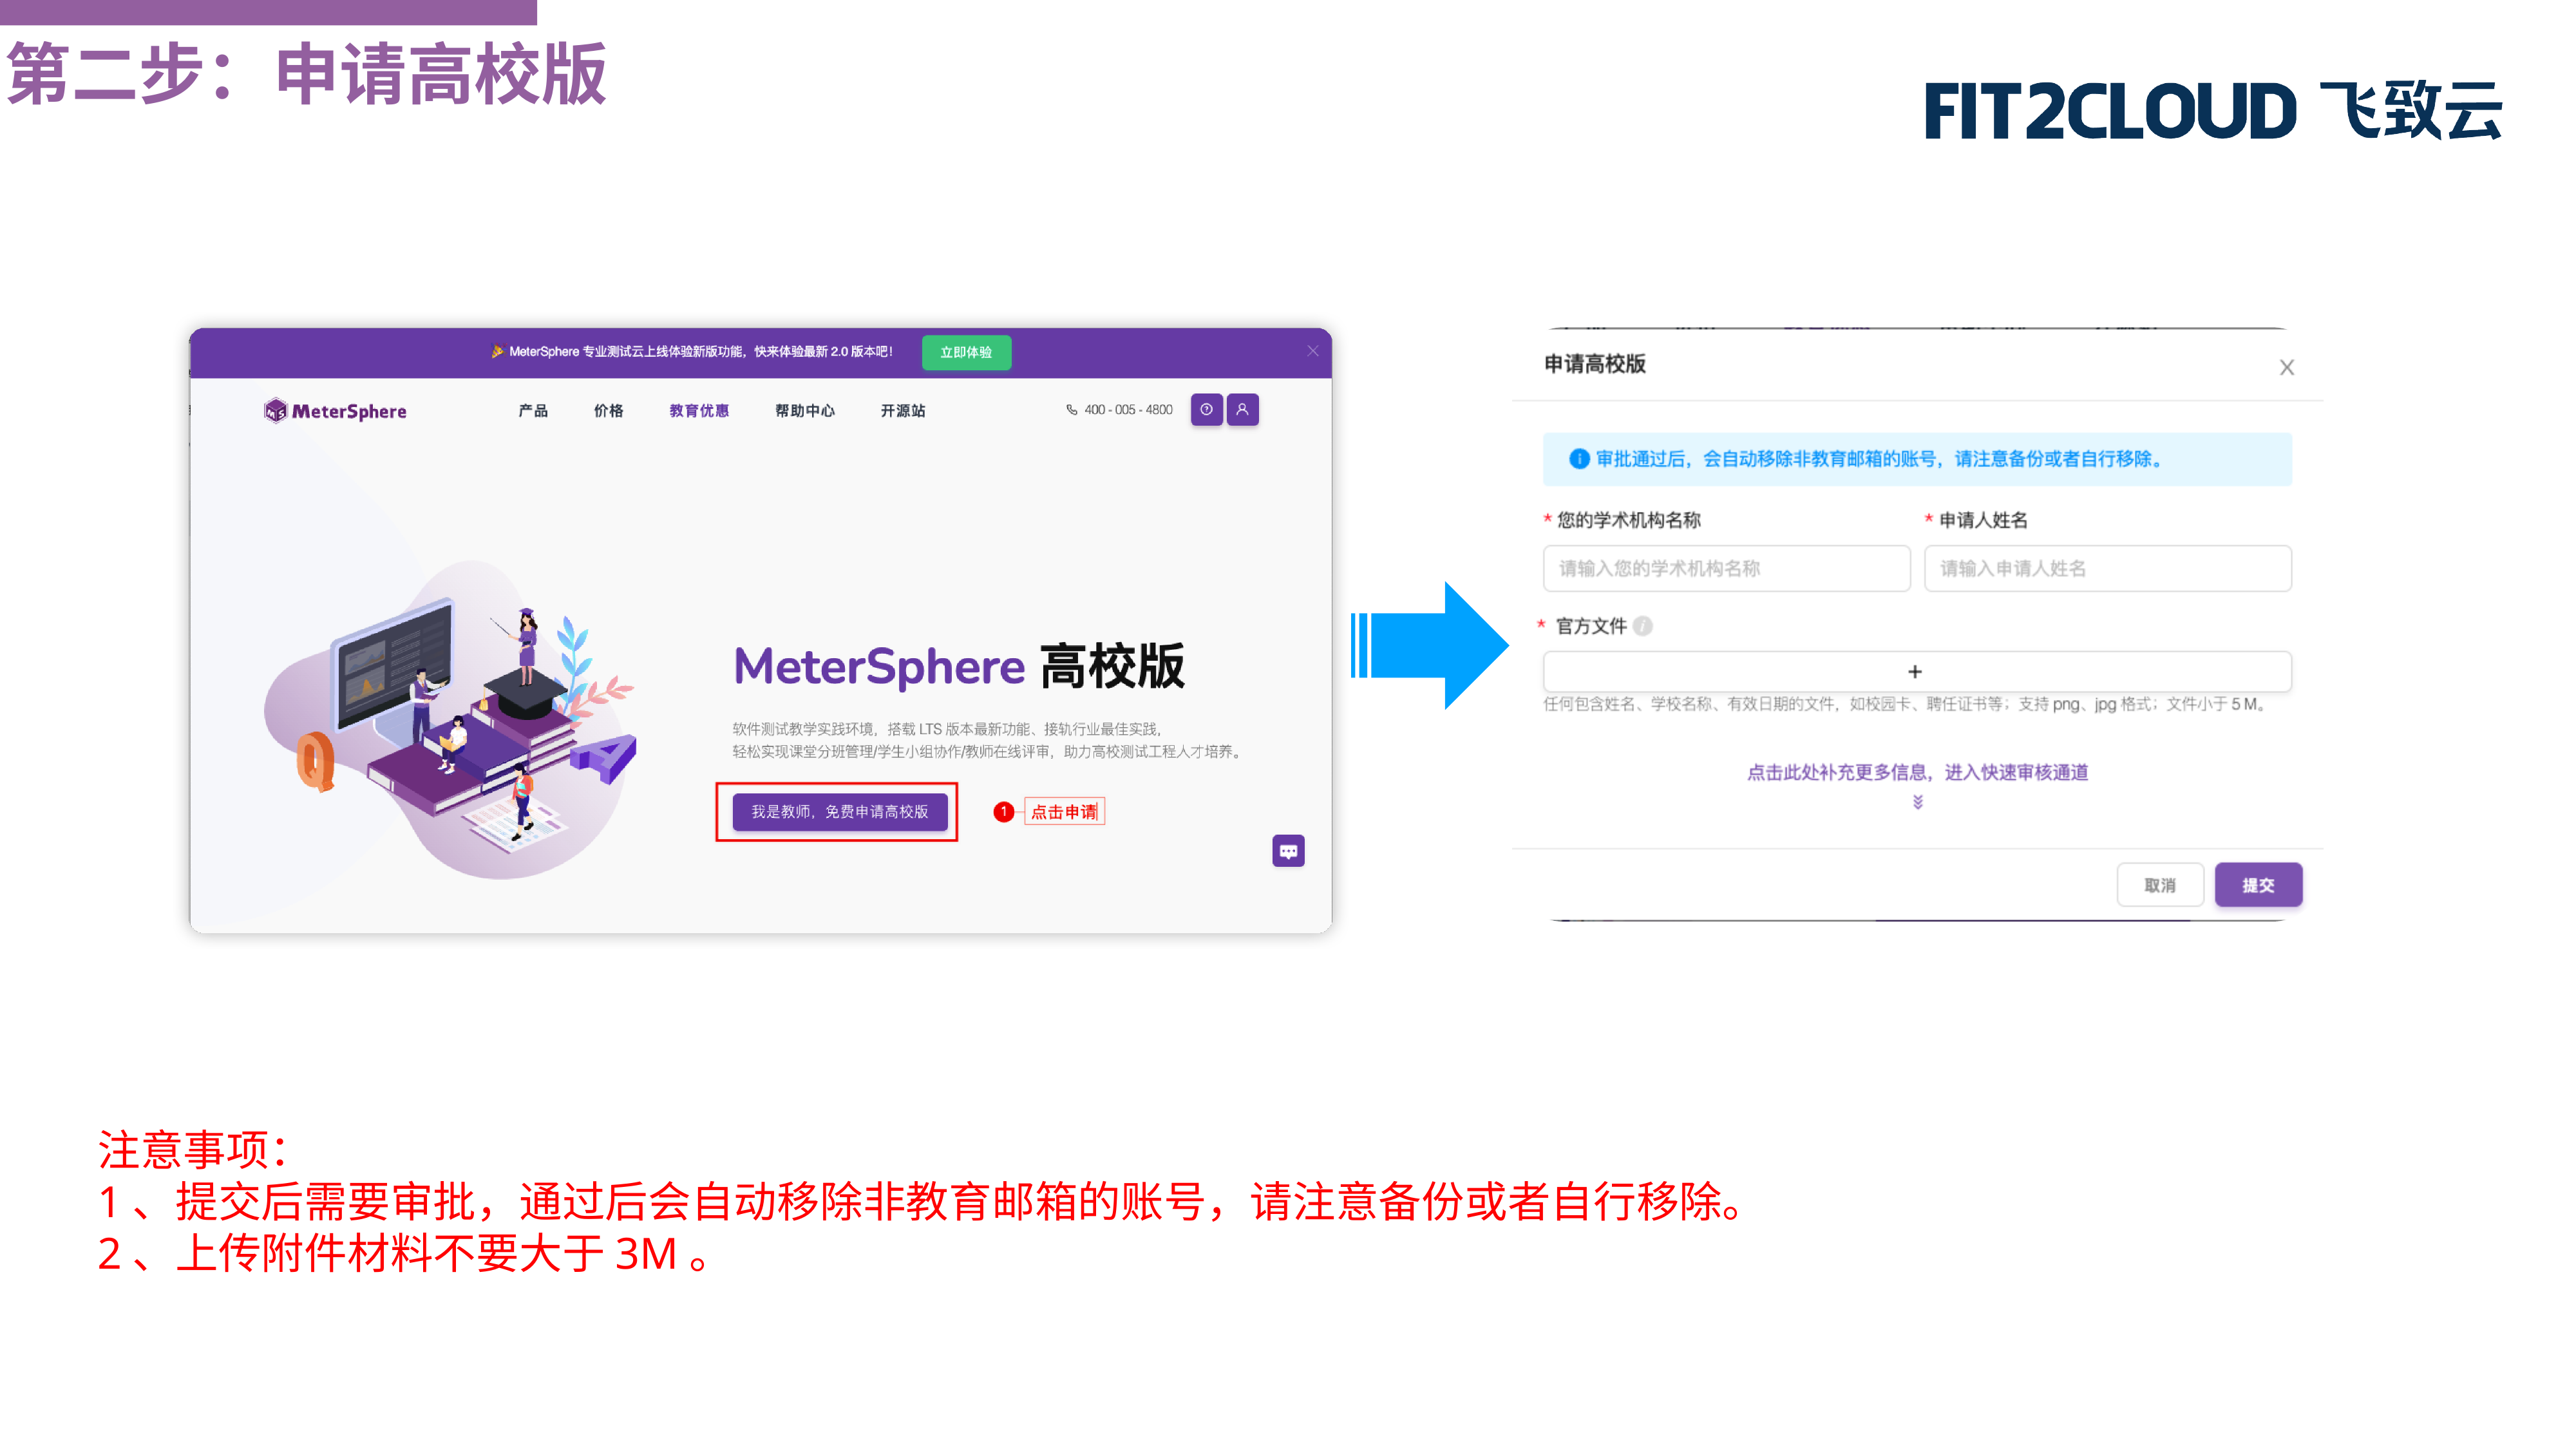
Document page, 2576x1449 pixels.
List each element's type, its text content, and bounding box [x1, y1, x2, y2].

picture [1511, 327, 2324, 922]
text_box 注意事项： 1、提交后需要审批，通过后会自动移除非教育邮箱的账号，请注意备份或者自行移除。 2、上传附件材料不要大于3M。 [88, 1118, 1924, 1283]
text_box [1359, 613, 1368, 678]
text_box 第二步：申请高校版 [4, 32, 773, 143]
text_box [1351, 613, 1356, 678]
text_box [1371, 581, 1510, 710]
picture [1926, 80, 2503, 140]
picture [172, 312, 1349, 950]
text_box [0, 0, 538, 26]
